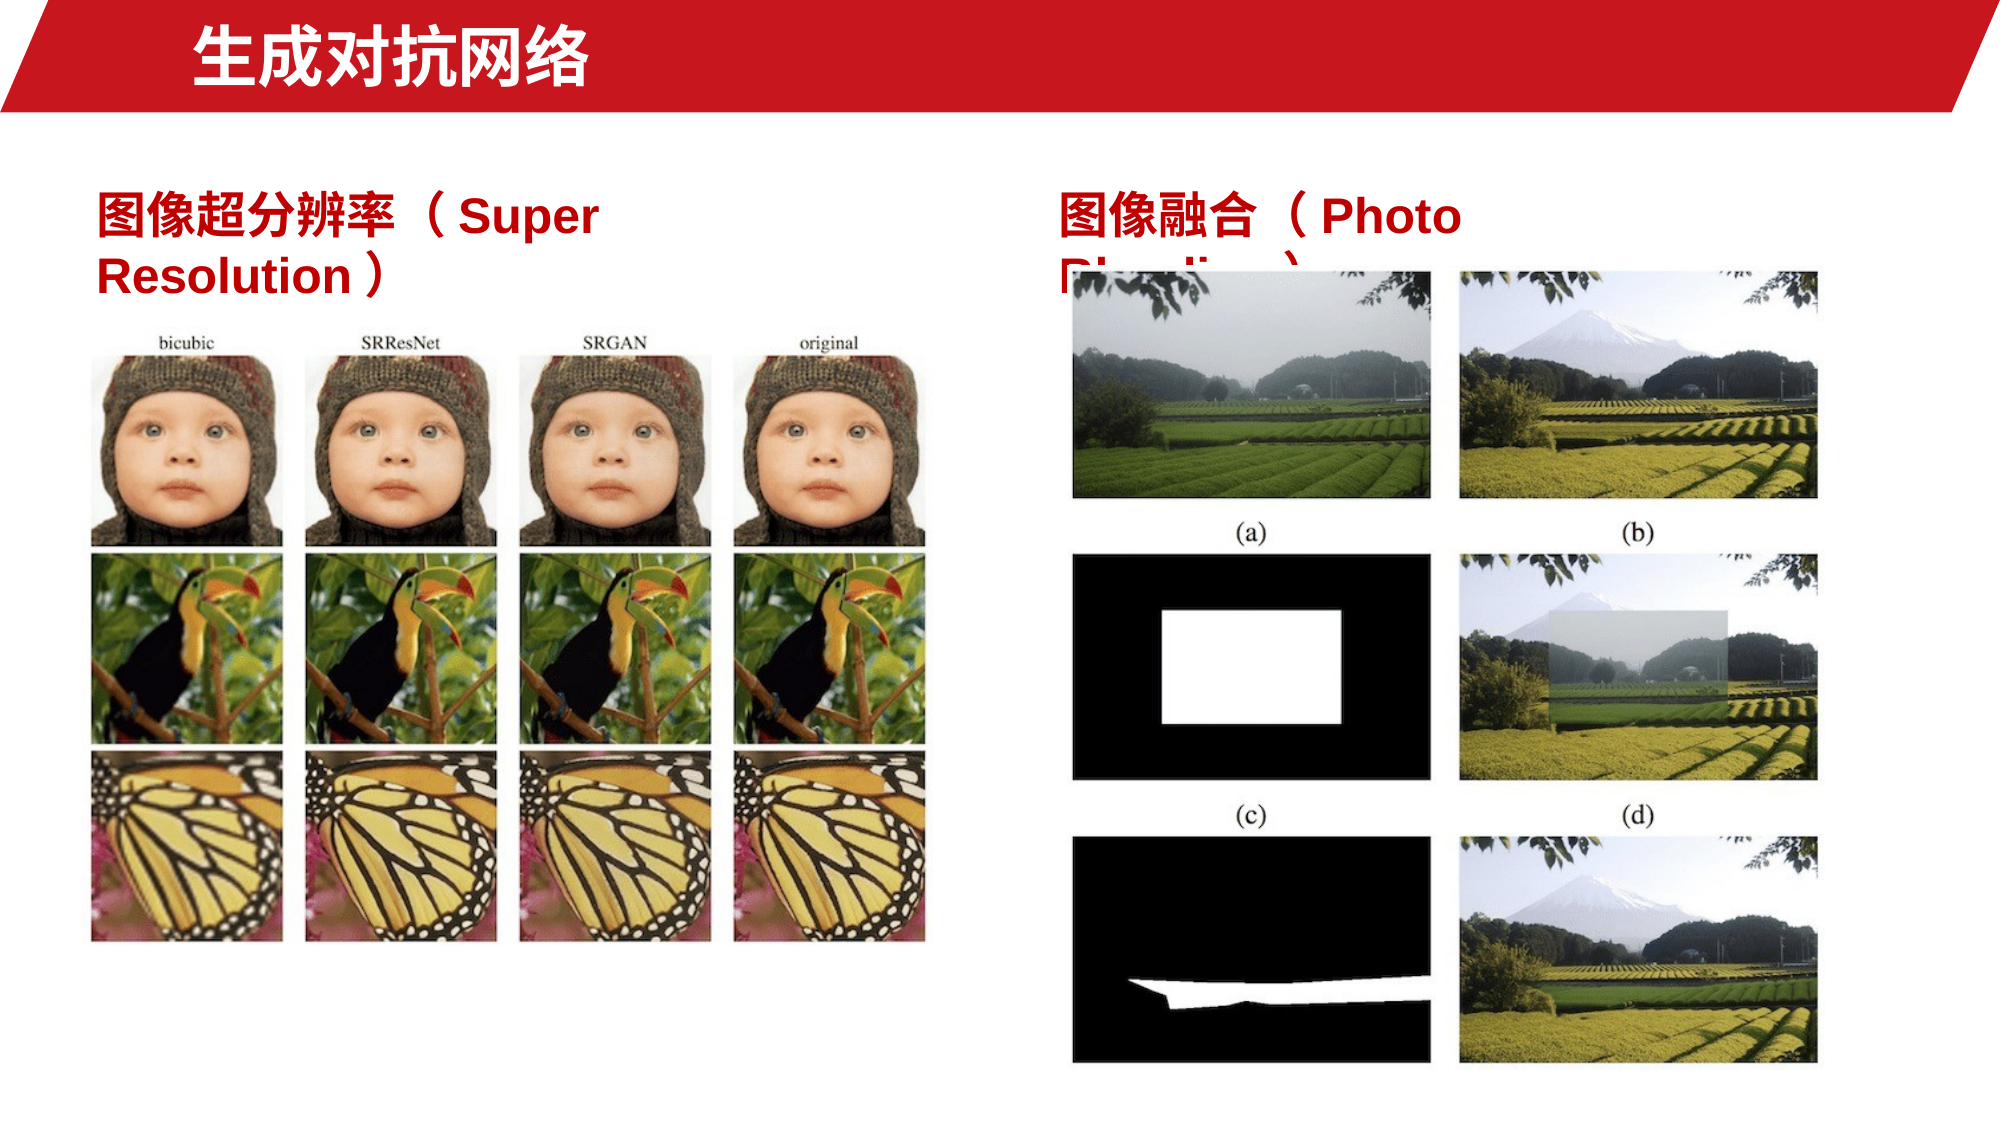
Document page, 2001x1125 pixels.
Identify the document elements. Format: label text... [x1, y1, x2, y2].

text_box 图像超分辨率（Super Resolution） [94, 181, 912, 304]
picture [80, 325, 933, 946]
picture [1067, 265, 1826, 1071]
title 生成对抗网络 [189, 12, 594, 181]
text_box 图像融合（Photo Blending） [1056, 181, 1730, 304]
